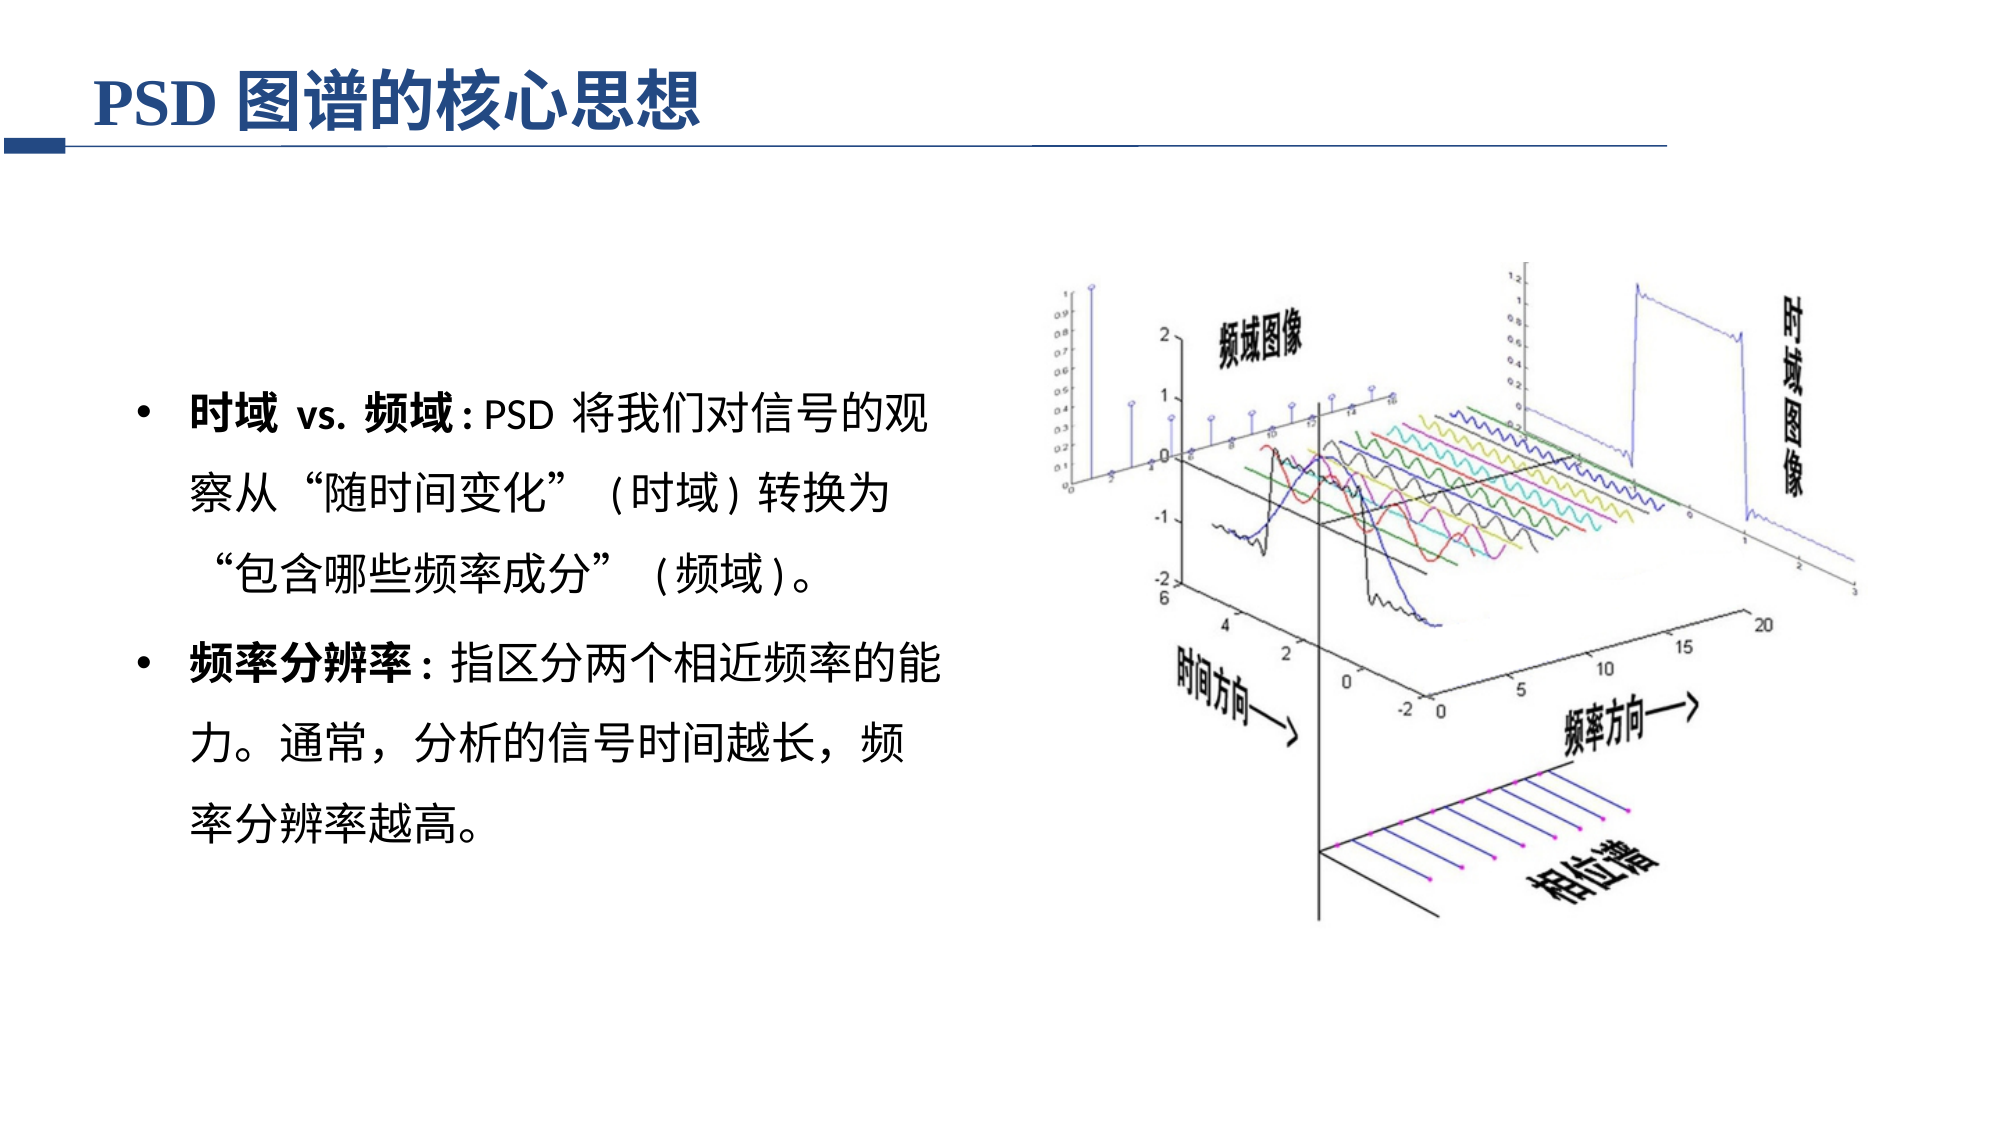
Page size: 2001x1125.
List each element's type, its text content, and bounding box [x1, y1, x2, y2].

picture [1034, 262, 1869, 952]
text_box [4, 137, 66, 154]
text_box 2007年8月之前固定台站 数字观测资料 [579, 328, 1029, 427]
text_box PSD图谱的核心思想 [78, 78, 1237, 147]
list 时域 vs. 频域: PSD 将我们对信号的观察从“随时间变化” (时域) 转换为“包含哪些频率成分” (频域)。 频率分辨率: 指区分两个相近频率的能力。通常，分析的信号时间越长，频率分辨率越高。 [121, 350, 966, 864]
